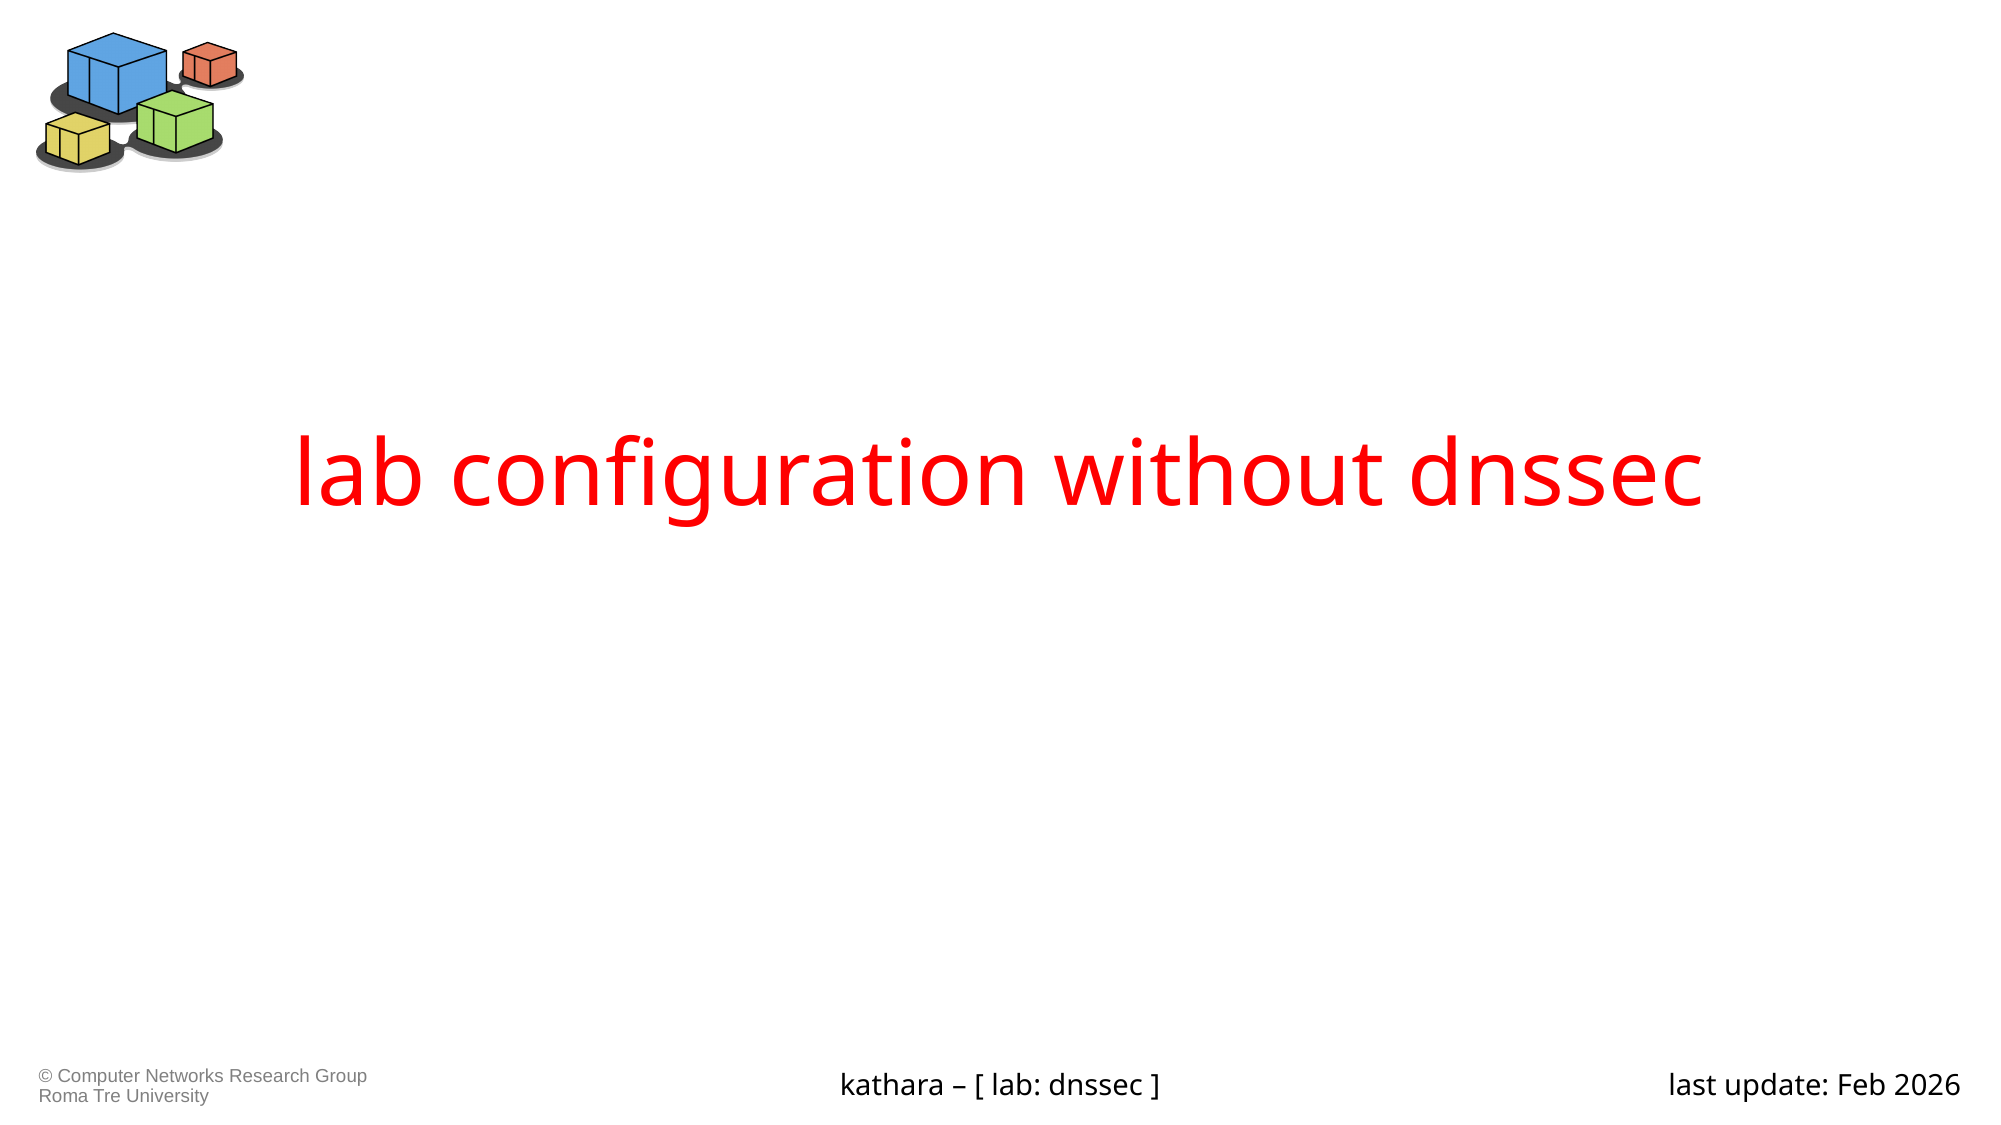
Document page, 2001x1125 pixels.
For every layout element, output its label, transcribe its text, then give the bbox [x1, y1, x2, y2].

picture [36, 32, 244, 173]
footer kathara – [ lab: dnssec ] [511, 1058, 1489, 1114]
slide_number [1519, 1058, 1977, 1114]
title lab configuration without dnssec [99, 375, 1900, 563]
